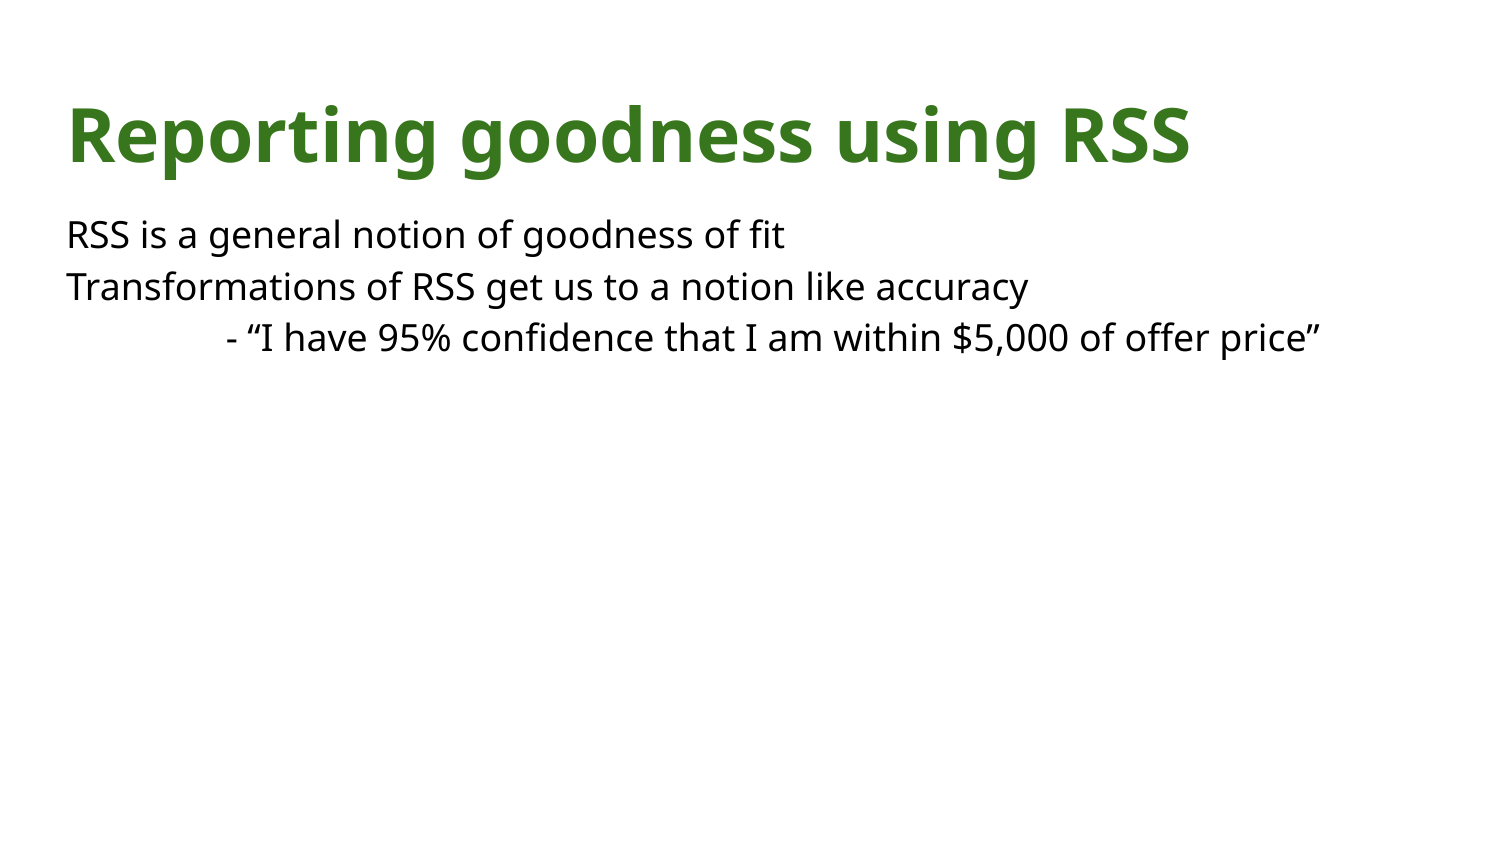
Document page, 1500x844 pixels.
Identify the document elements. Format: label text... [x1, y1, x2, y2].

list RSS is a general notion of goodness of fit Transformations of RSS get us to a notion like accuracy - “I have 95% confidence that I am within $5,000 of offer price” [51, 189, 1449, 750]
title Reporting goodness using RSS [51, 72, 1449, 167]
